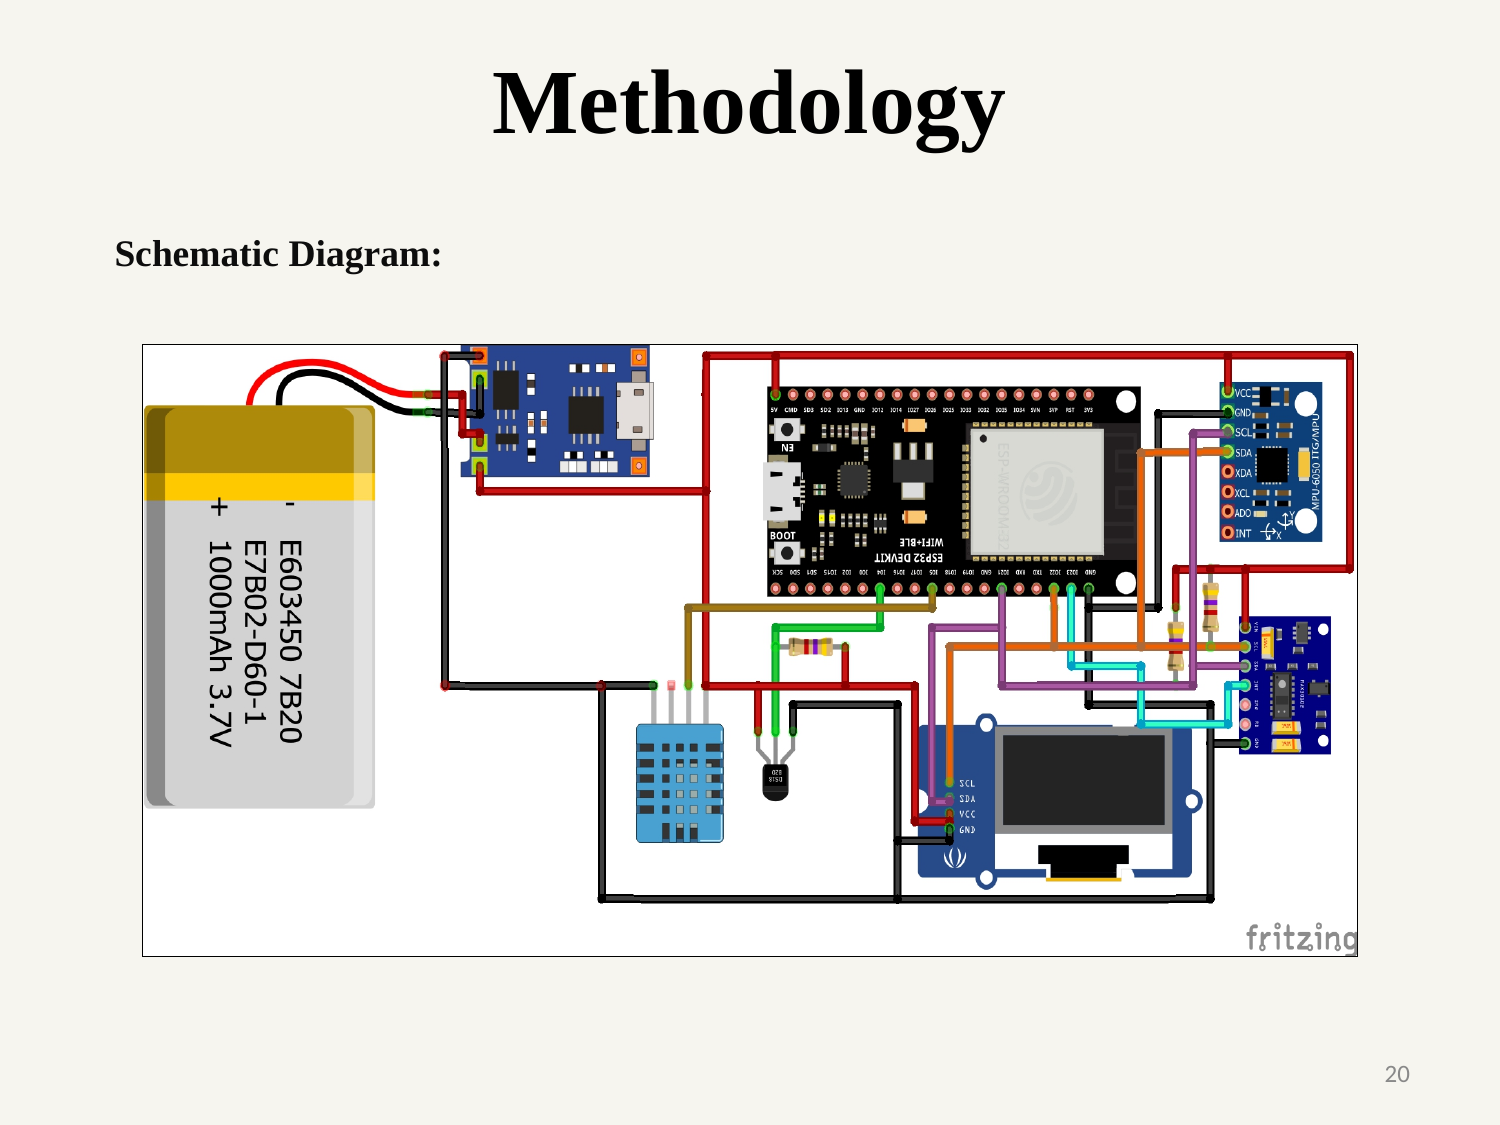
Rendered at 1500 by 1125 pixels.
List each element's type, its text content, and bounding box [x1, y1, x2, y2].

picture [141, 344, 1359, 957]
slide_number 20 [1074, 1042, 1425, 1103]
list Schematic Diagram: [80, 221, 1358, 906]
title Methodology [75, 3, 1425, 191]
